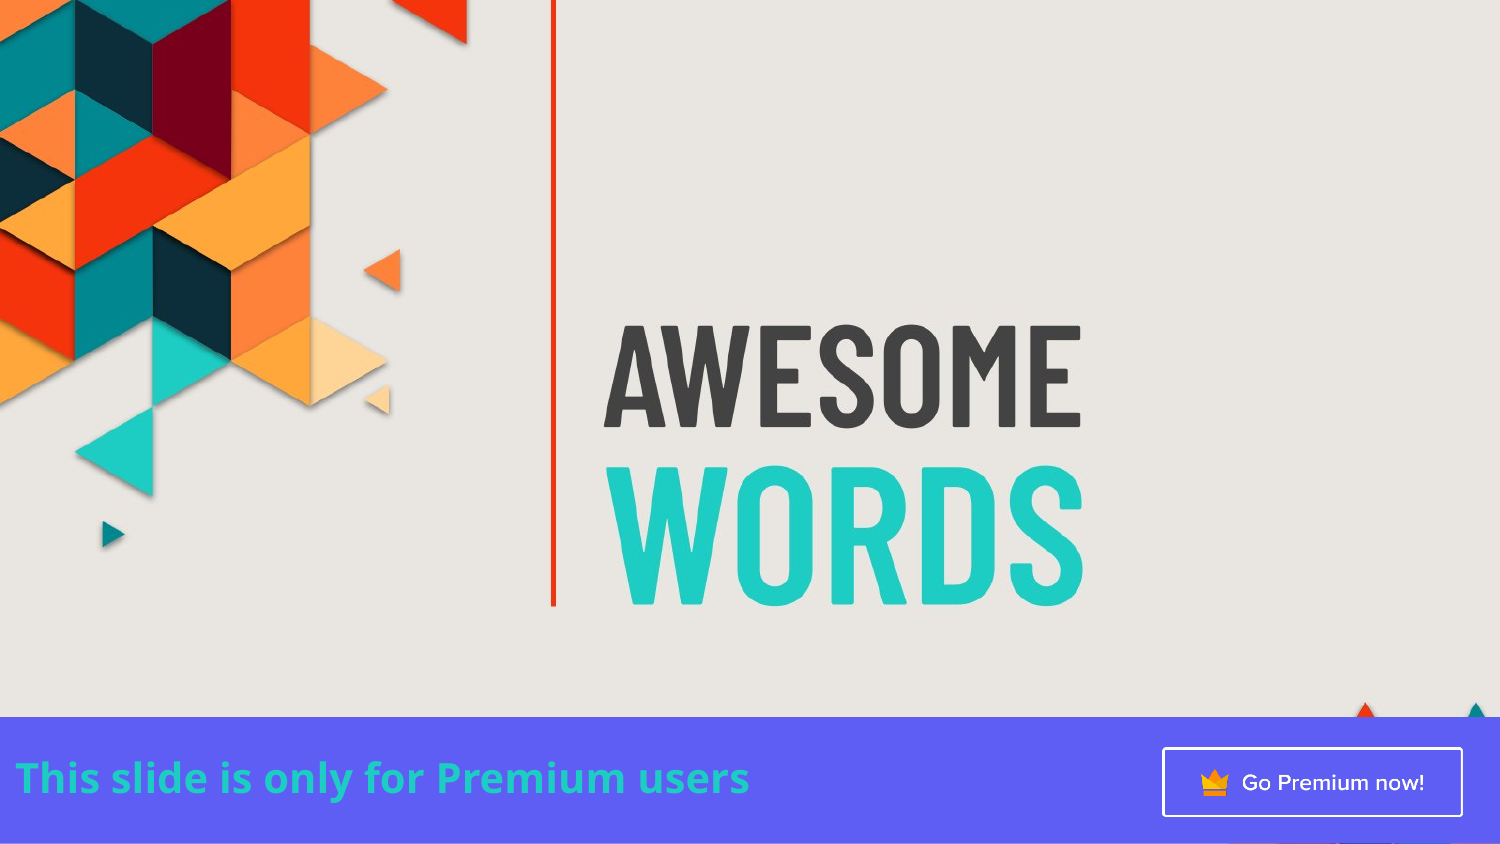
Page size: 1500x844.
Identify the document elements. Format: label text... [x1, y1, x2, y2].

picture [0, 0, 1500, 717]
picture [1162, 747, 1463, 817]
text_box This slide is only for Premium users [0, 717, 1500, 844]
